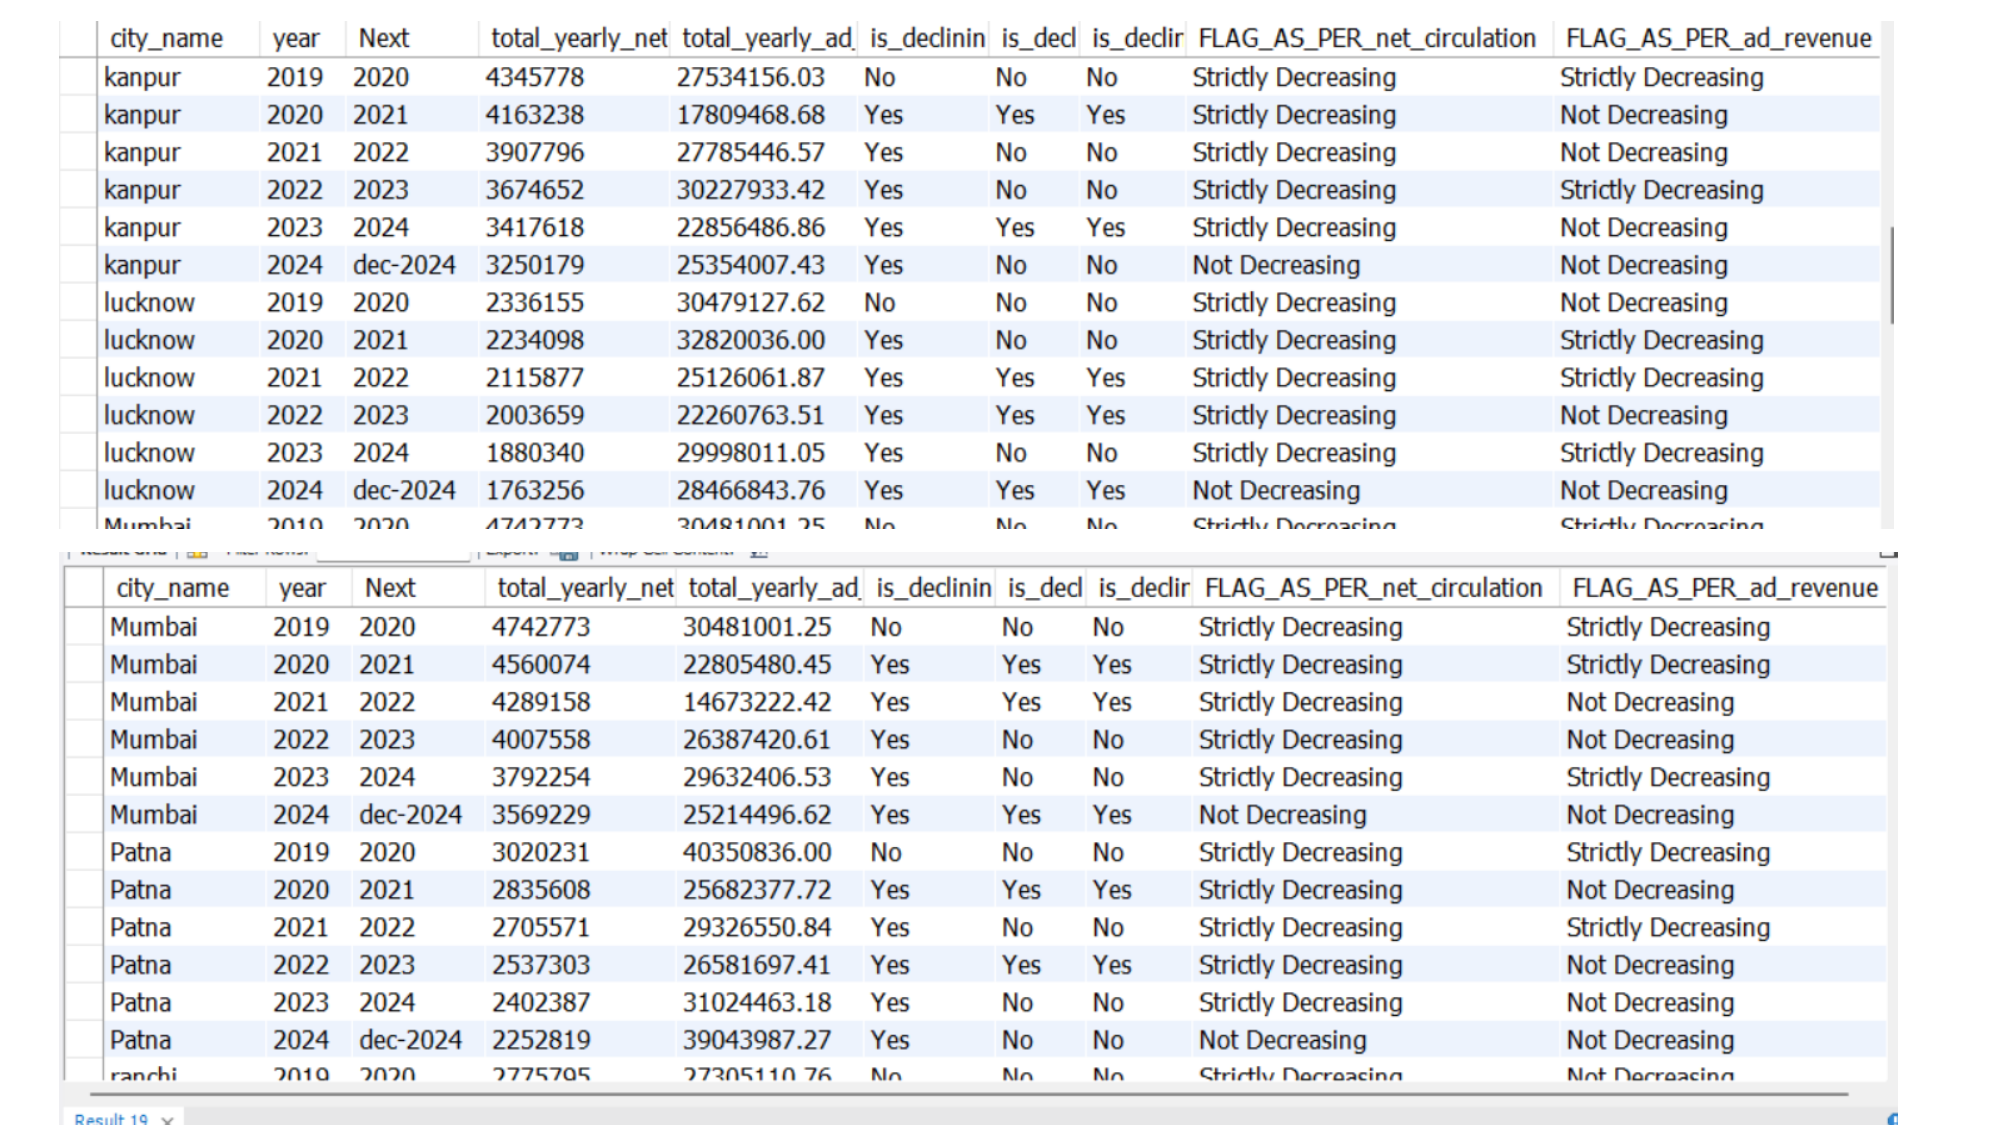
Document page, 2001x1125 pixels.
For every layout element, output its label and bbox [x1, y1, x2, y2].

picture [59, 552, 1898, 1125]
picture [59, 20, 1894, 529]
